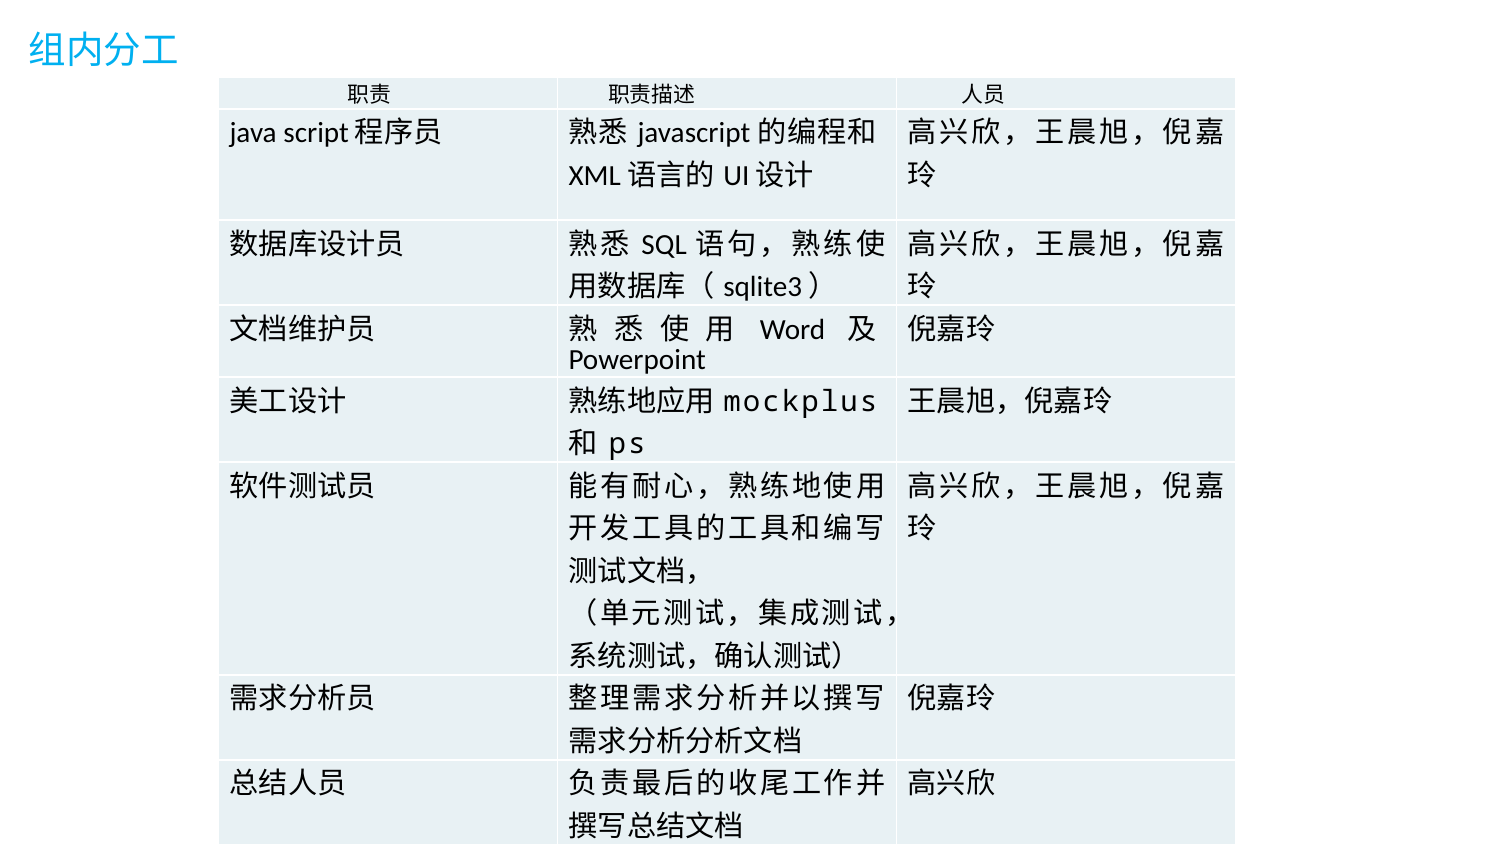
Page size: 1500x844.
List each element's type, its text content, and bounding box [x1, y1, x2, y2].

table_header 职责描述 [558, 78, 896, 108]
table_cell 王晨旭，倪嘉玲 [897, 378, 1235, 461]
table_cell 倪嘉玲 [897, 676, 1235, 759]
table_cell 熟练地应用mockplus和ps [558, 378, 896, 461]
table_cell 倪嘉玲 [897, 306, 1235, 376]
table_cell 软件测试员 [219, 463, 557, 674]
table_cell 高兴欣，王晨旭，倪嘉玲 [897, 221, 1235, 304]
table_cell 美工设计 [219, 378, 557, 461]
table_header 人员 [897, 78, 1235, 108]
table_cell 熟悉使用Word及Powerpoint [558, 306, 896, 376]
table_cell 负责最后的收尾工作并撰写总结文档 [558, 761, 896, 844]
table_cell 能有耐心，熟练地使用开发工具的工具和编写测试文档， （单元测试，集成测试，系统测试，确认测试） [558, 463, 896, 674]
text_box 组内分工 [17, 20, 219, 77]
table_cell 数据库设计员 [219, 221, 557, 304]
table_header 职责 [219, 78, 557, 108]
table_cell 需求分析员 [219, 676, 557, 759]
table_cell 高兴欣，王晨旭，倪嘉玲 [897, 463, 1235, 674]
table_cell java script程序员 [219, 110, 557, 219]
table_cell 高兴欣 [897, 761, 1235, 844]
table_cell 总结人员 [219, 761, 557, 844]
table_cell 文档维护员 [219, 306, 557, 376]
table_cell 熟悉javascript的编程和XML语言的UI设计 [558, 110, 896, 219]
table_cell 熟悉SQL语句，熟练使用数据库（sqlite3） [558, 221, 896, 304]
table_cell 整理需求分析并以撰写需求分析分析文档 [558, 676, 896, 759]
table_cell 高兴欣，王晨旭，倪嘉玲 [897, 110, 1235, 219]
